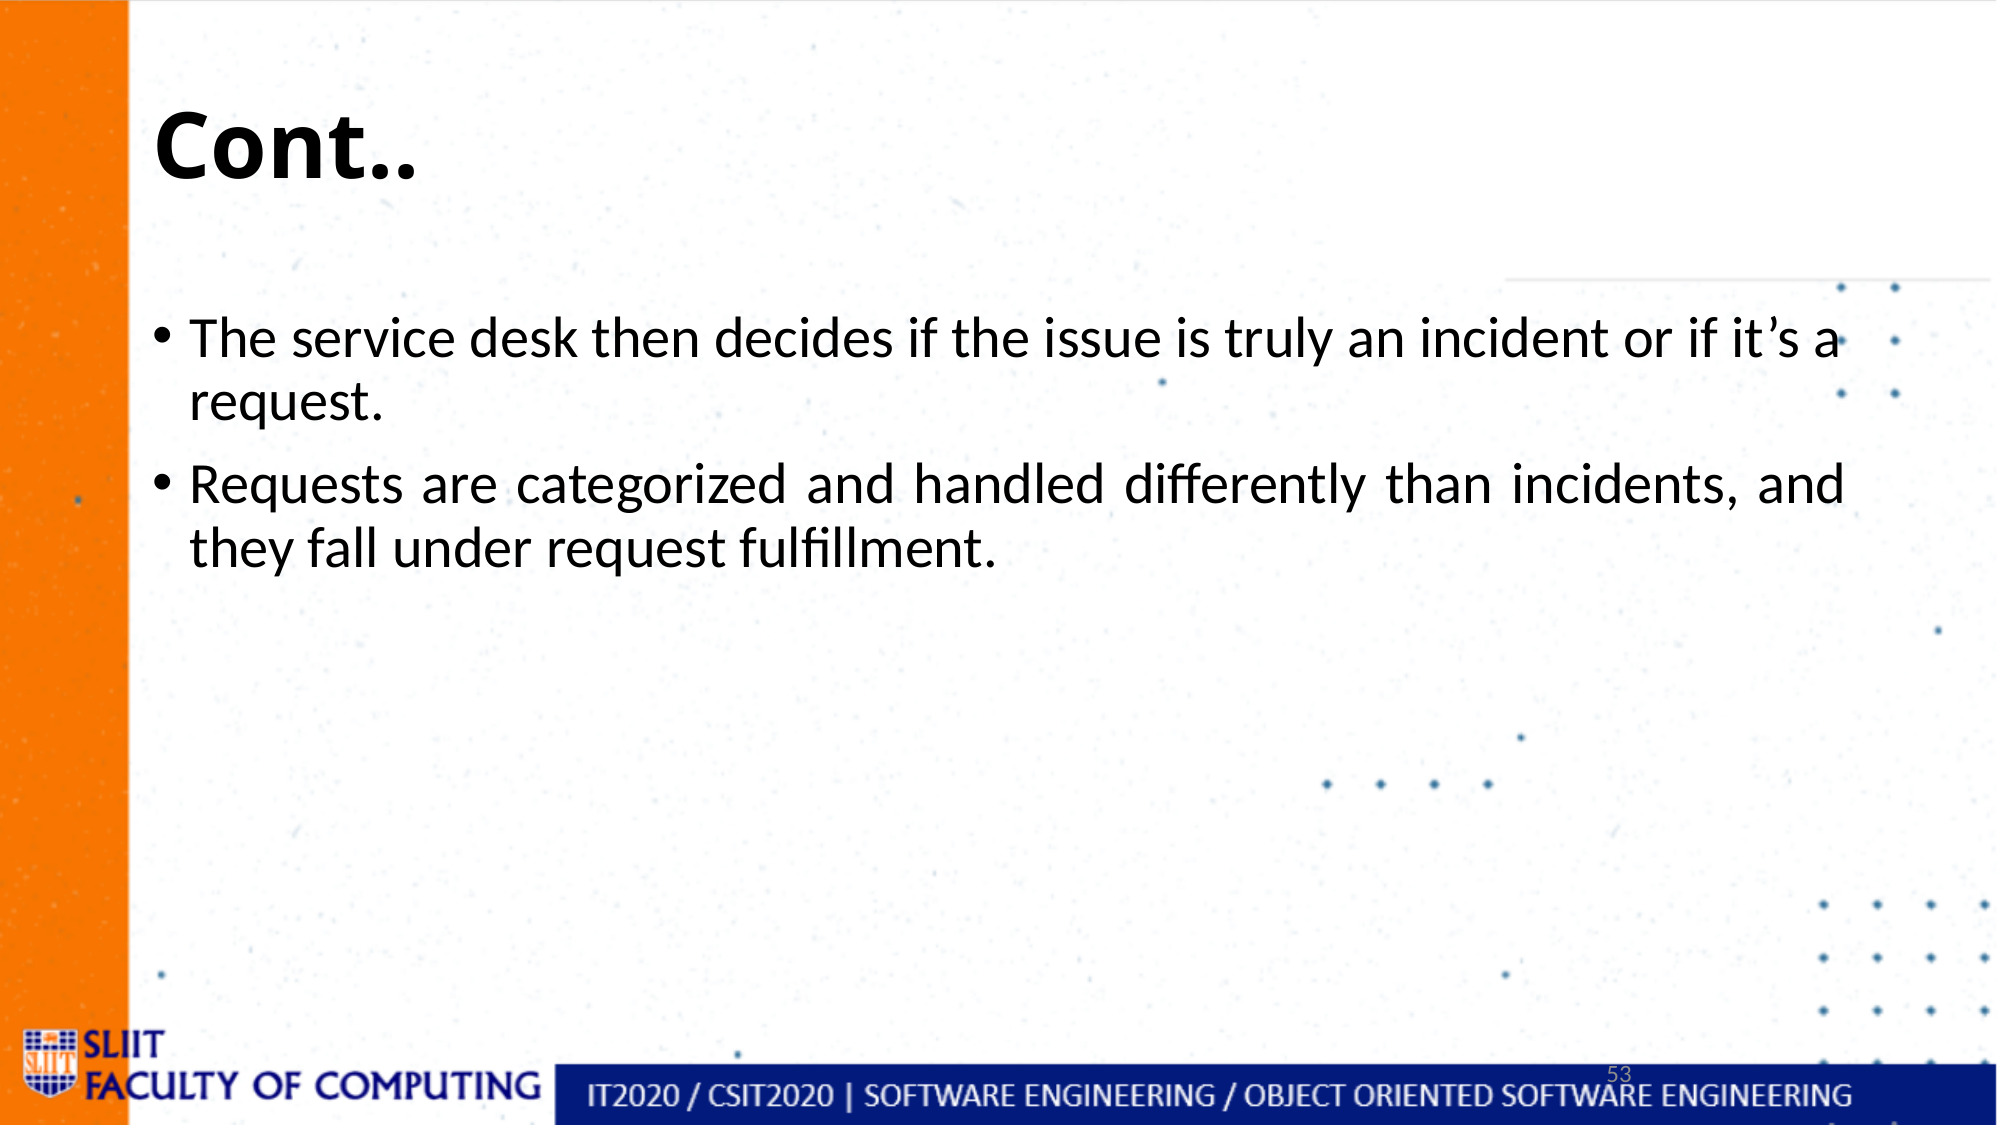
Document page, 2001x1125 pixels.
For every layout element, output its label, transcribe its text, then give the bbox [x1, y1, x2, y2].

list The service desk then decides if the issue is truly an incident or if it’s a request. Requests are categorized and handled differently than incidents, and they fall under request fulfillment. [137, 299, 1863, 1014]
slide_number 53 [1309, 1042, 1647, 1103]
picture [0, 0, 2001, 1125]
title Cont.. [137, 59, 1863, 238]
